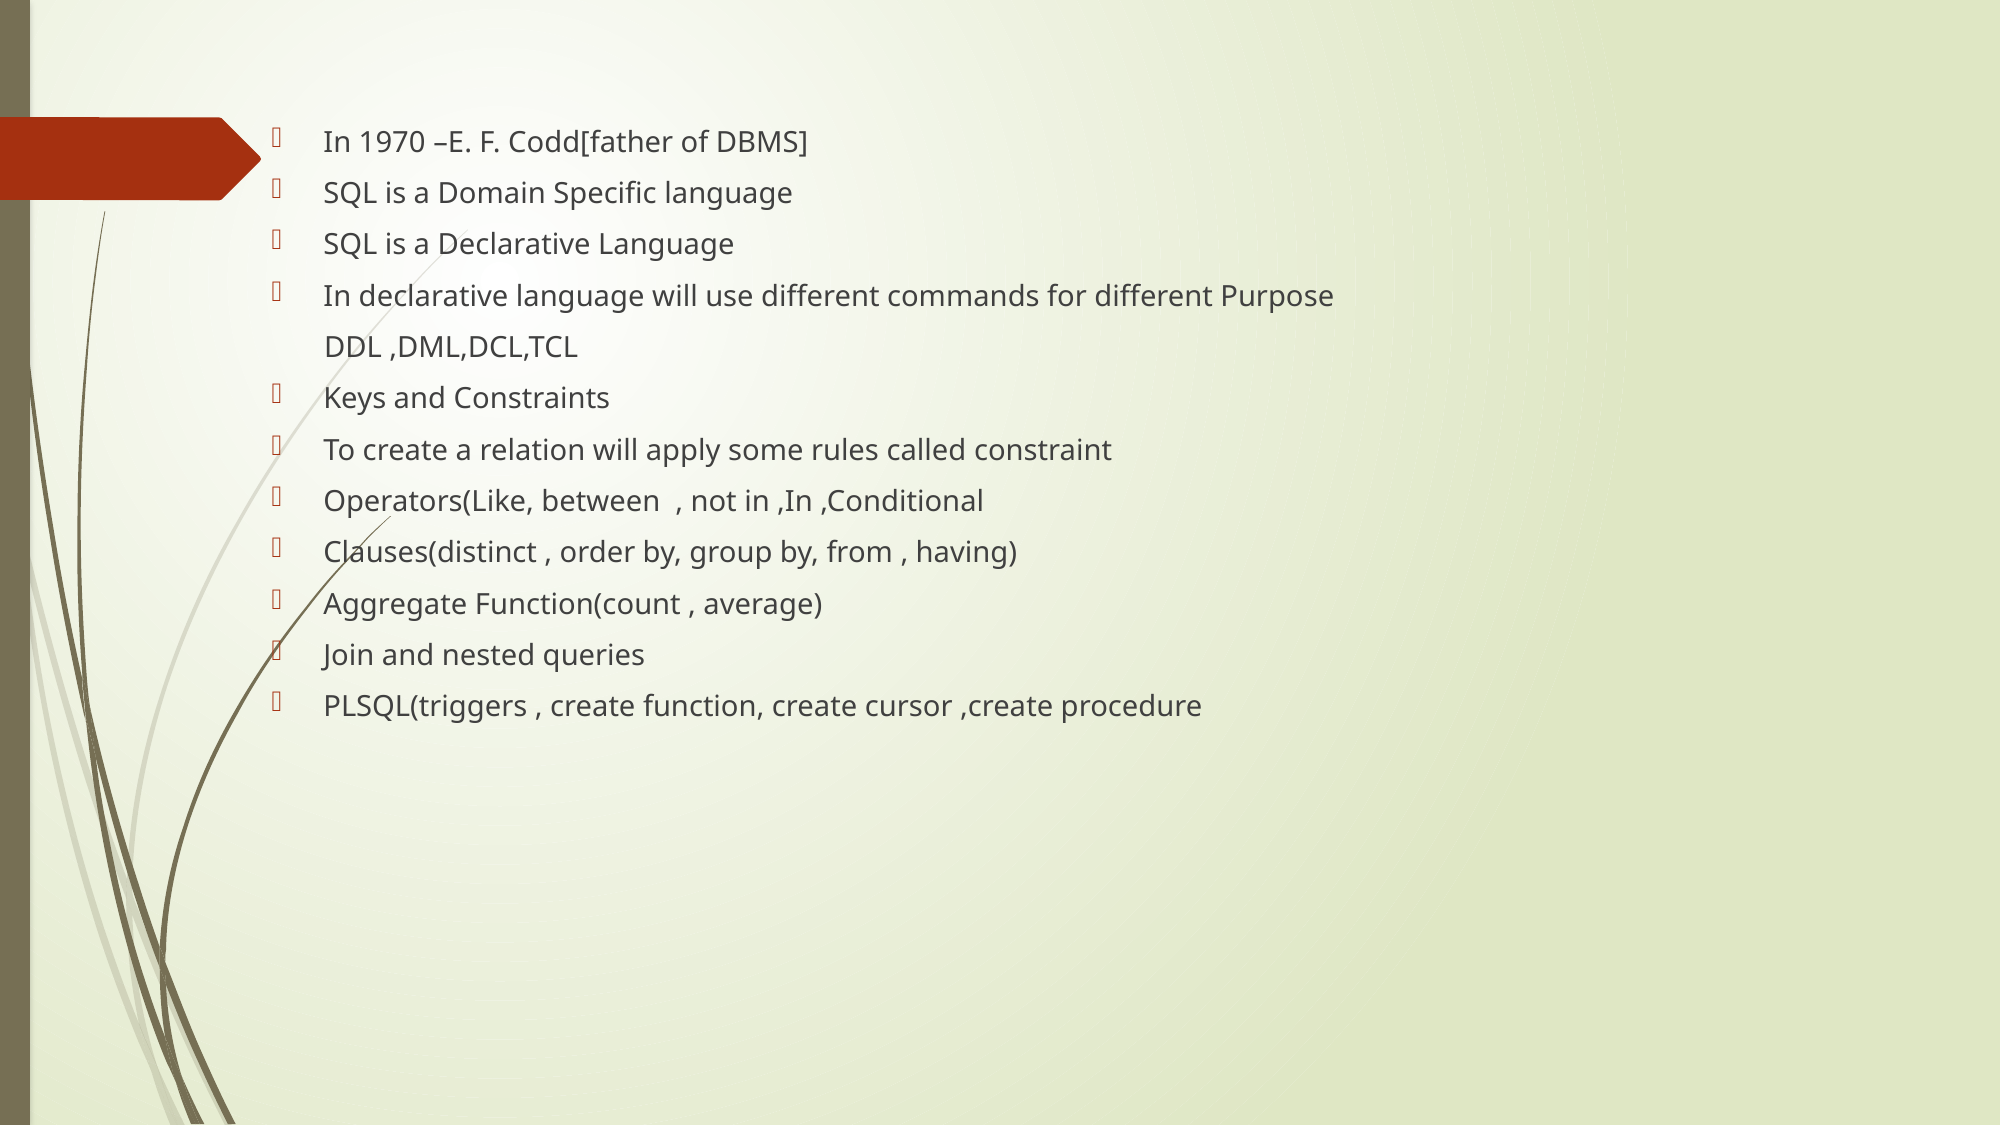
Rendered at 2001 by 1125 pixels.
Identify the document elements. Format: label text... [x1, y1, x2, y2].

list In 1970 –E. F. Codd[father of DBMS] SQL is a Domain Specific language SQL is a Declarative Language In declarative language will use different commands for different Purpose DDL ,DML,DCL,TCL Keys and Constraints To create a relation will apply some rules called constraint Operators(Like, between , not in ,In ,Conditional Clauses(distinct , order by, group by, from , having) Aggregate Function(count , average) Join and nested queries PLSQL(triggers , create function, create cursor ,create procedure [256, 115, 1720, 736]
